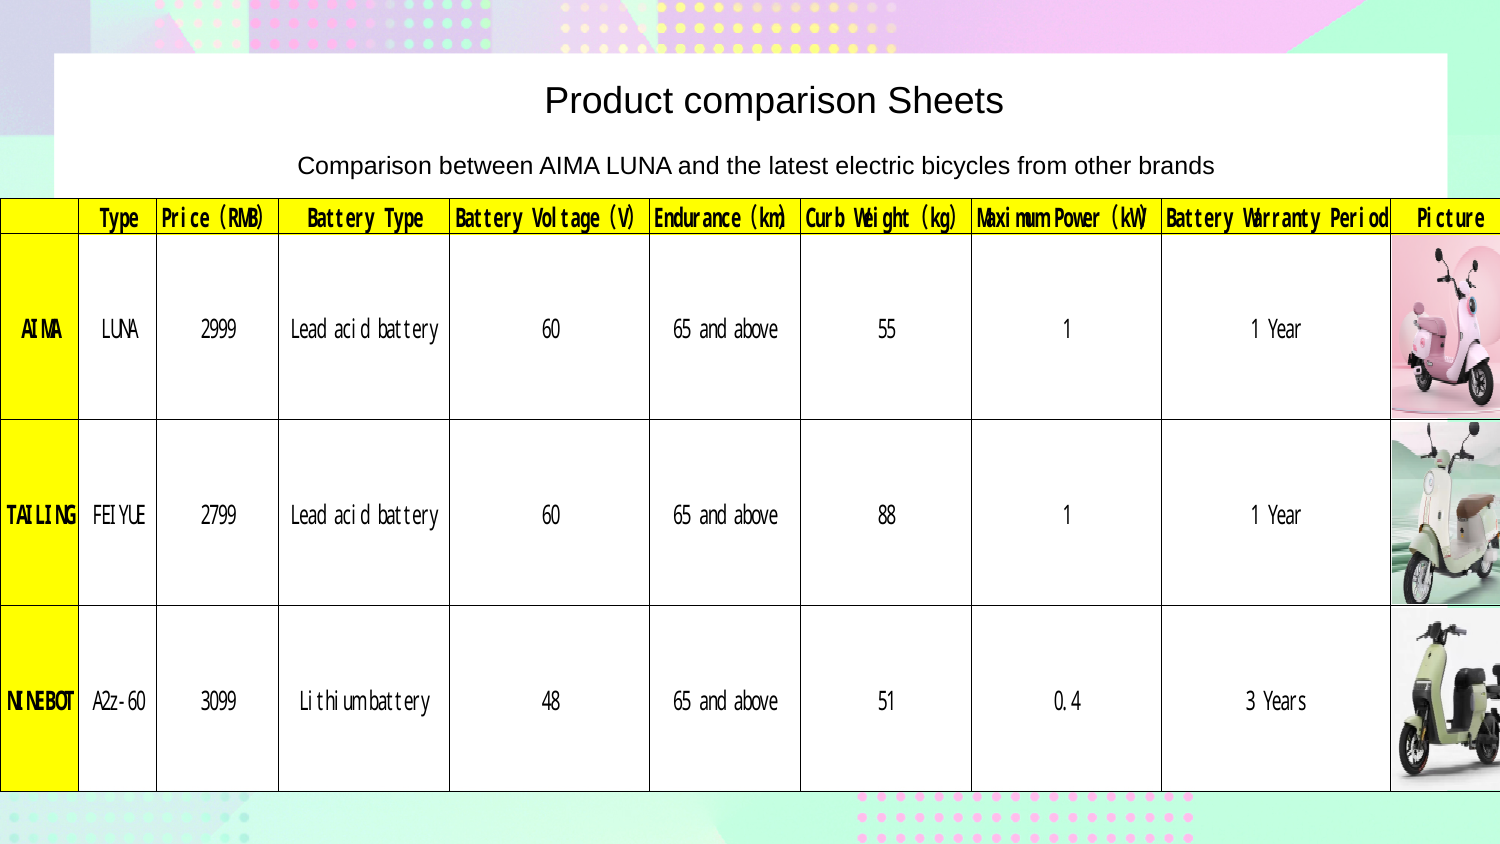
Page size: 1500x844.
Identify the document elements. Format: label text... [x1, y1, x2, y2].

picture [0, 0, 1500, 844]
text_box Product comparison Sheets [529, 68, 1039, 125]
text_box Comparison between AIMA LUNA and the latest electric bicycles from other brands [282, 142, 1249, 197]
